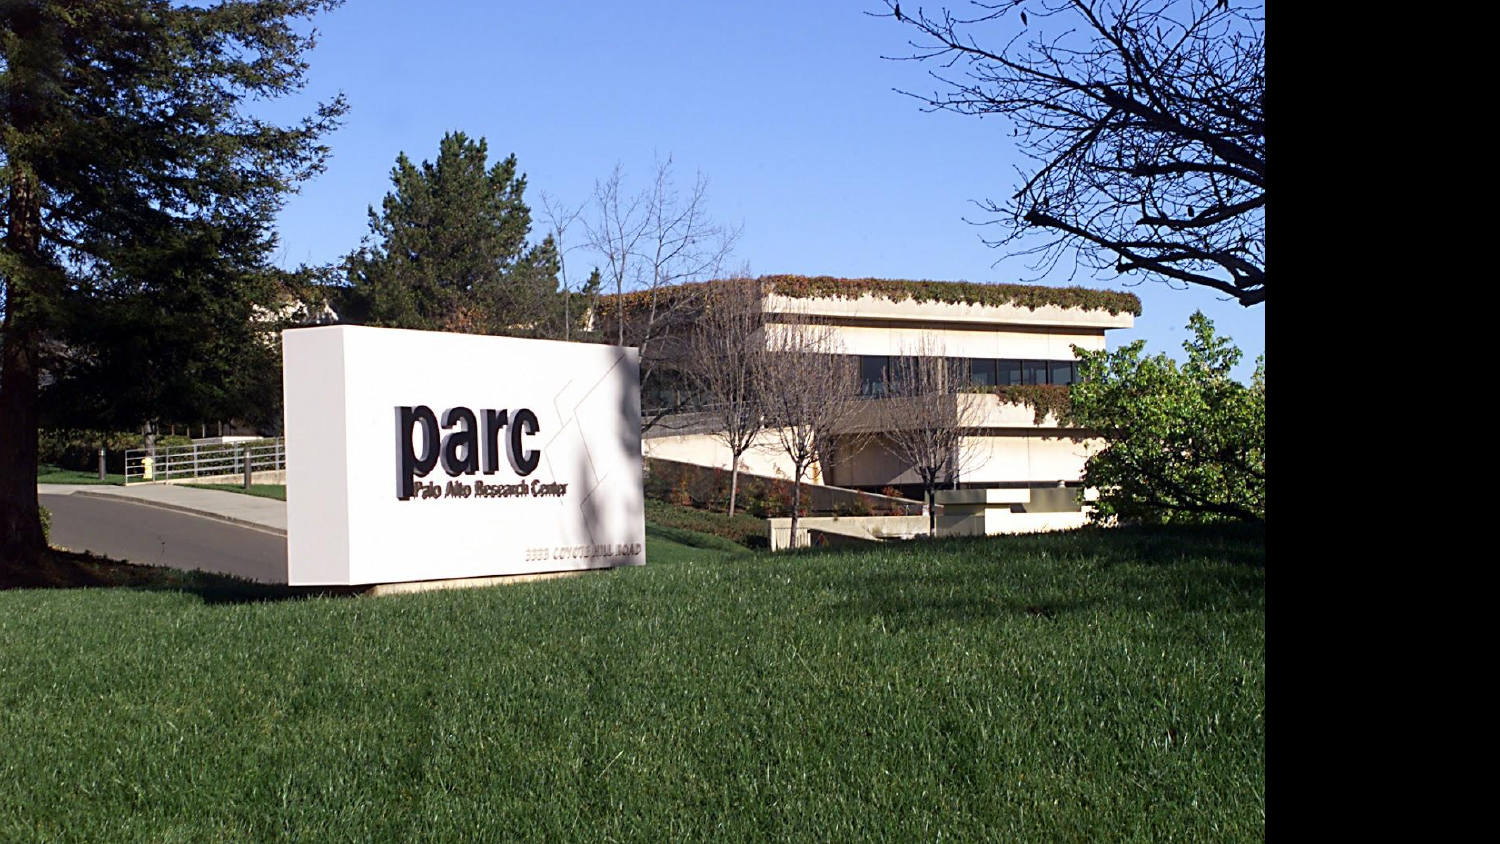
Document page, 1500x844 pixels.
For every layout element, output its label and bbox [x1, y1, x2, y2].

picture [0, 0, 1265, 844]
